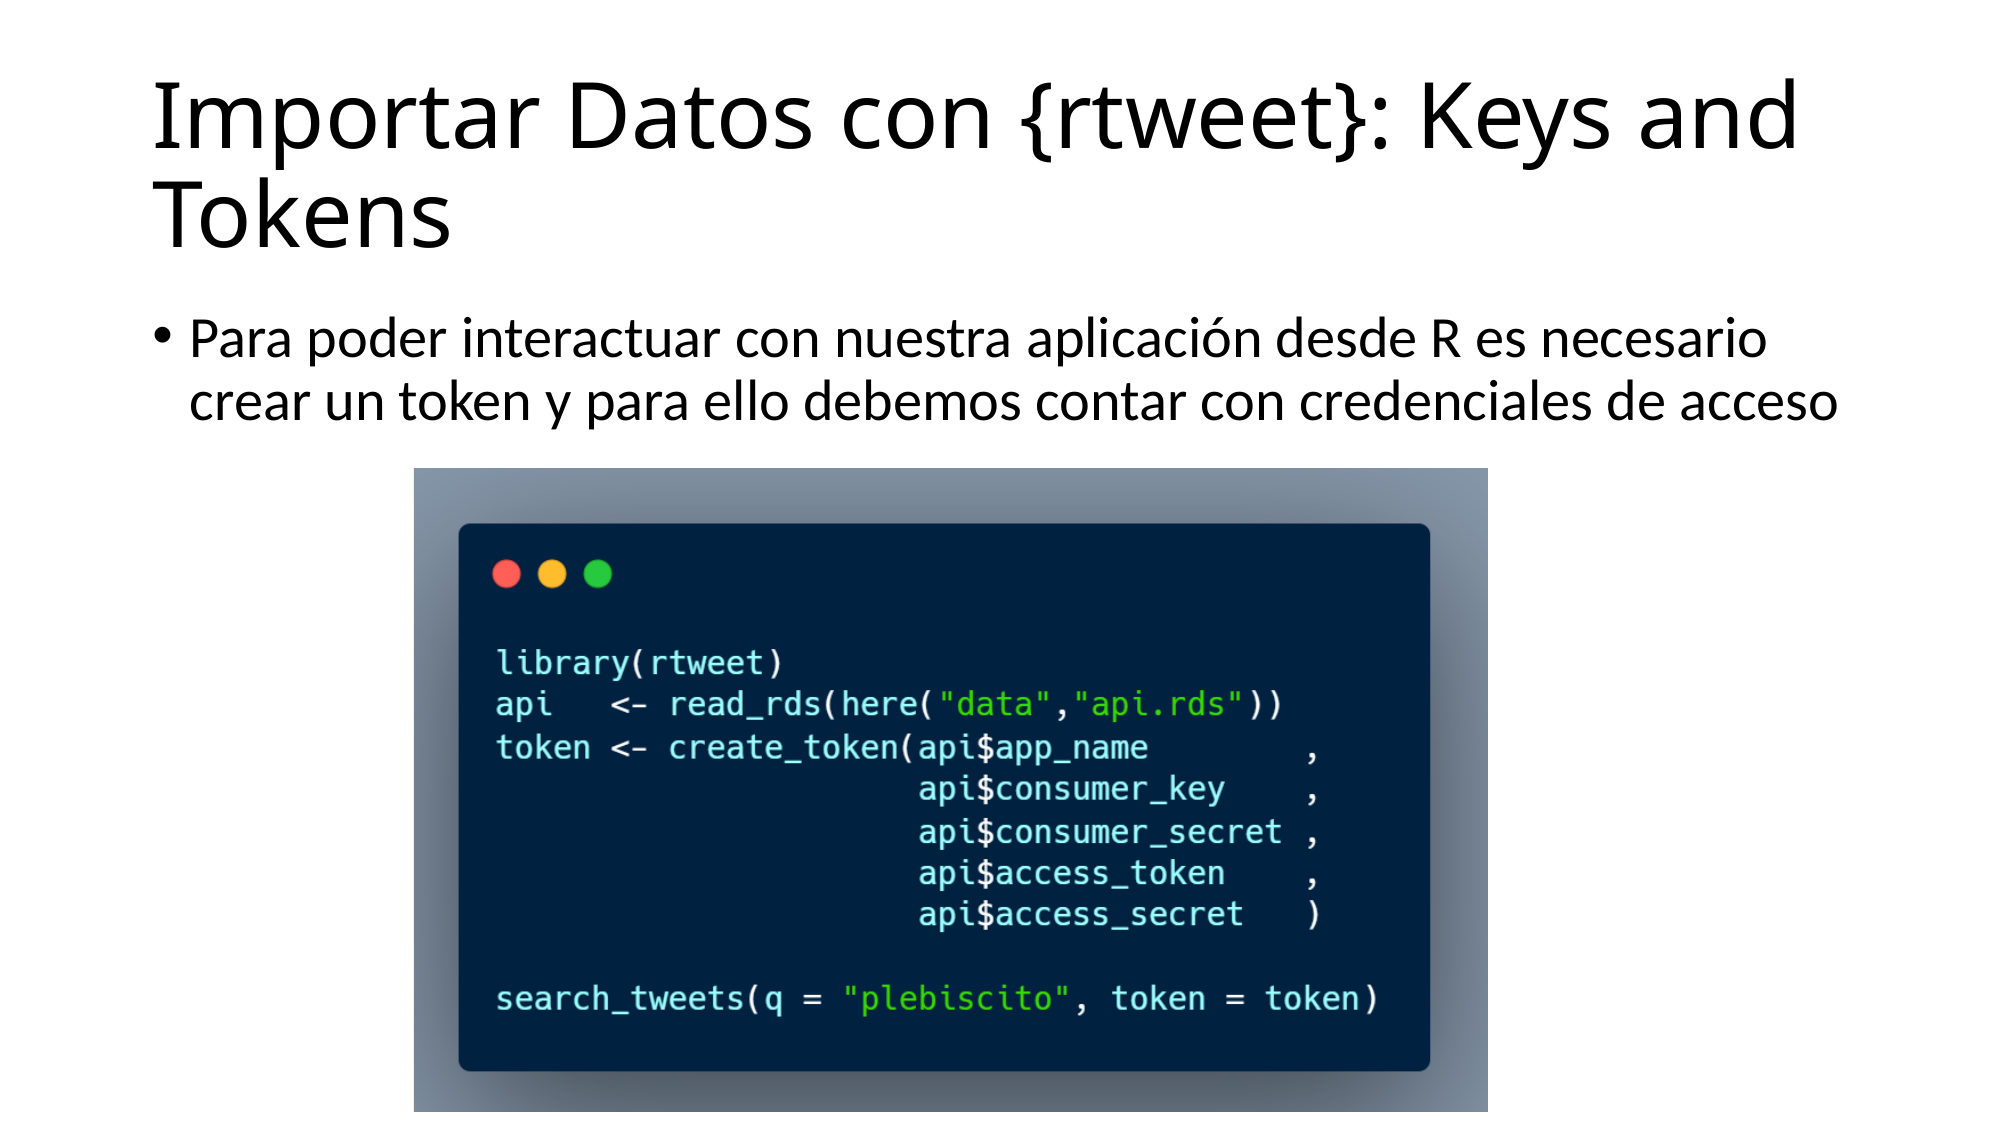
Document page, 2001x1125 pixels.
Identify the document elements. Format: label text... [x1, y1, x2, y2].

title Importar Datos con {rtweet}: Keys and Tokens [137, 59, 1863, 278]
picture [413, 468, 1488, 1112]
list Para poder interactuar con nuestra aplicación desde R es necesario crear un token y para ello debemos contar con credenciales de acceso [137, 299, 1863, 1014]
